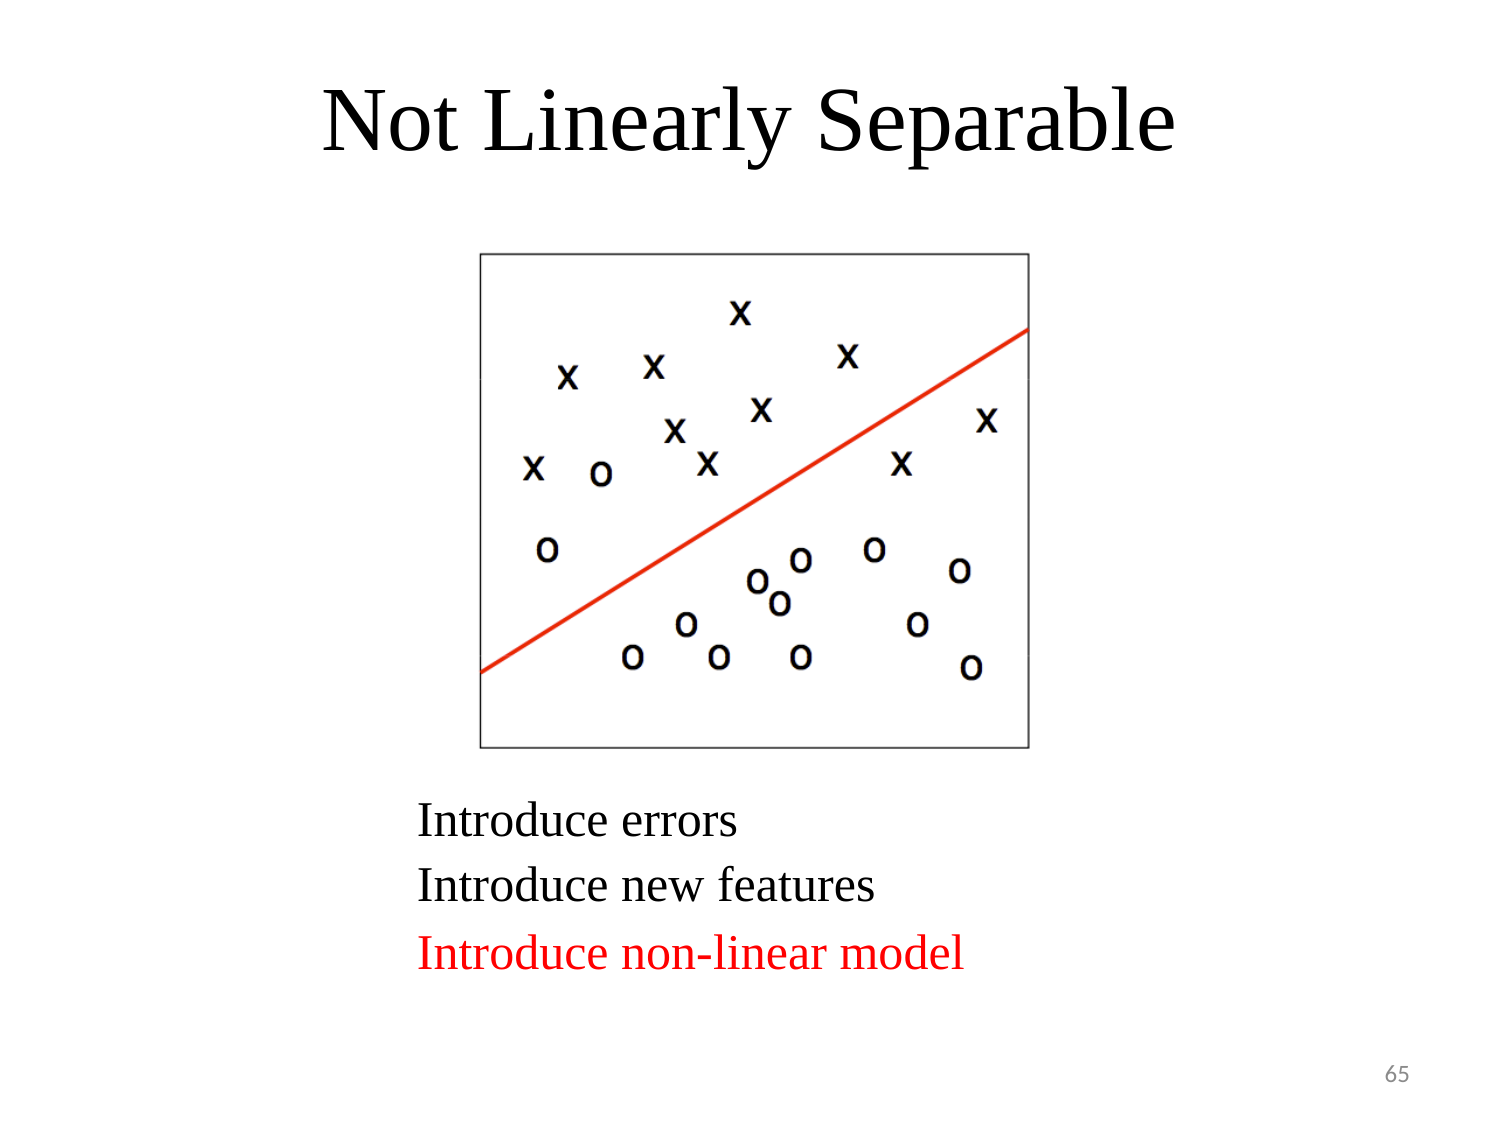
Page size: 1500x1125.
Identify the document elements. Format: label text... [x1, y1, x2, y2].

slide_number 65 [1074, 1042, 1425, 1103]
text_box Introduce non-linear model [402, 912, 1115, 987]
text_box Introduce errors [402, 778, 1115, 844]
text_box Introduce new features [402, 844, 1115, 912]
title Not Linearly Separable [75, 20, 1425, 208]
picture [439, 238, 1065, 780]
